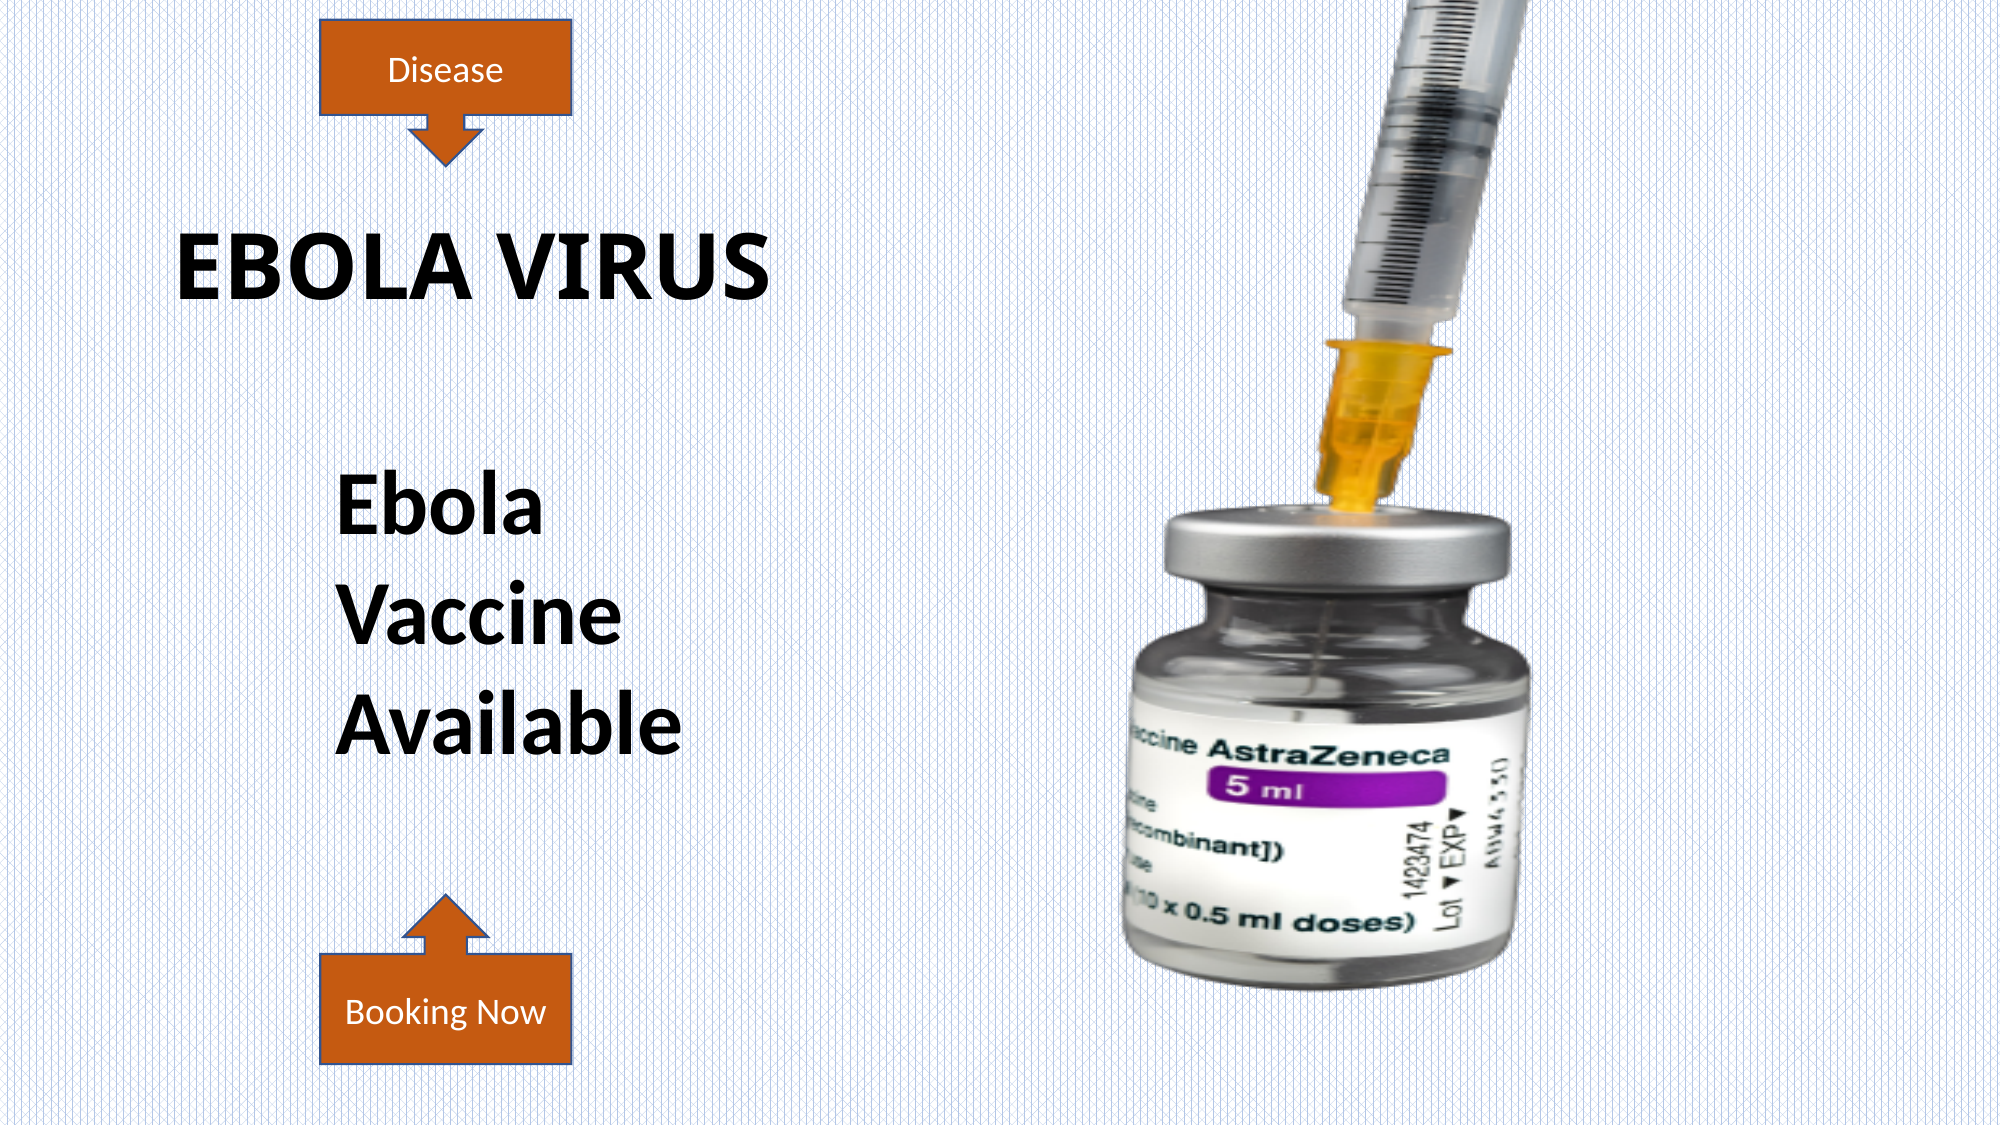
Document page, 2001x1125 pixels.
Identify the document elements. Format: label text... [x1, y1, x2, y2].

text_box Ebola Vaccine Available [320, 435, 751, 890]
text_box Booking Now [319, 893, 573, 1066]
text_box Disease [319, 18, 573, 168]
title EBOLA VIRUS [0, 161, 751, 379]
picture [751, 0, 2000, 1125]
